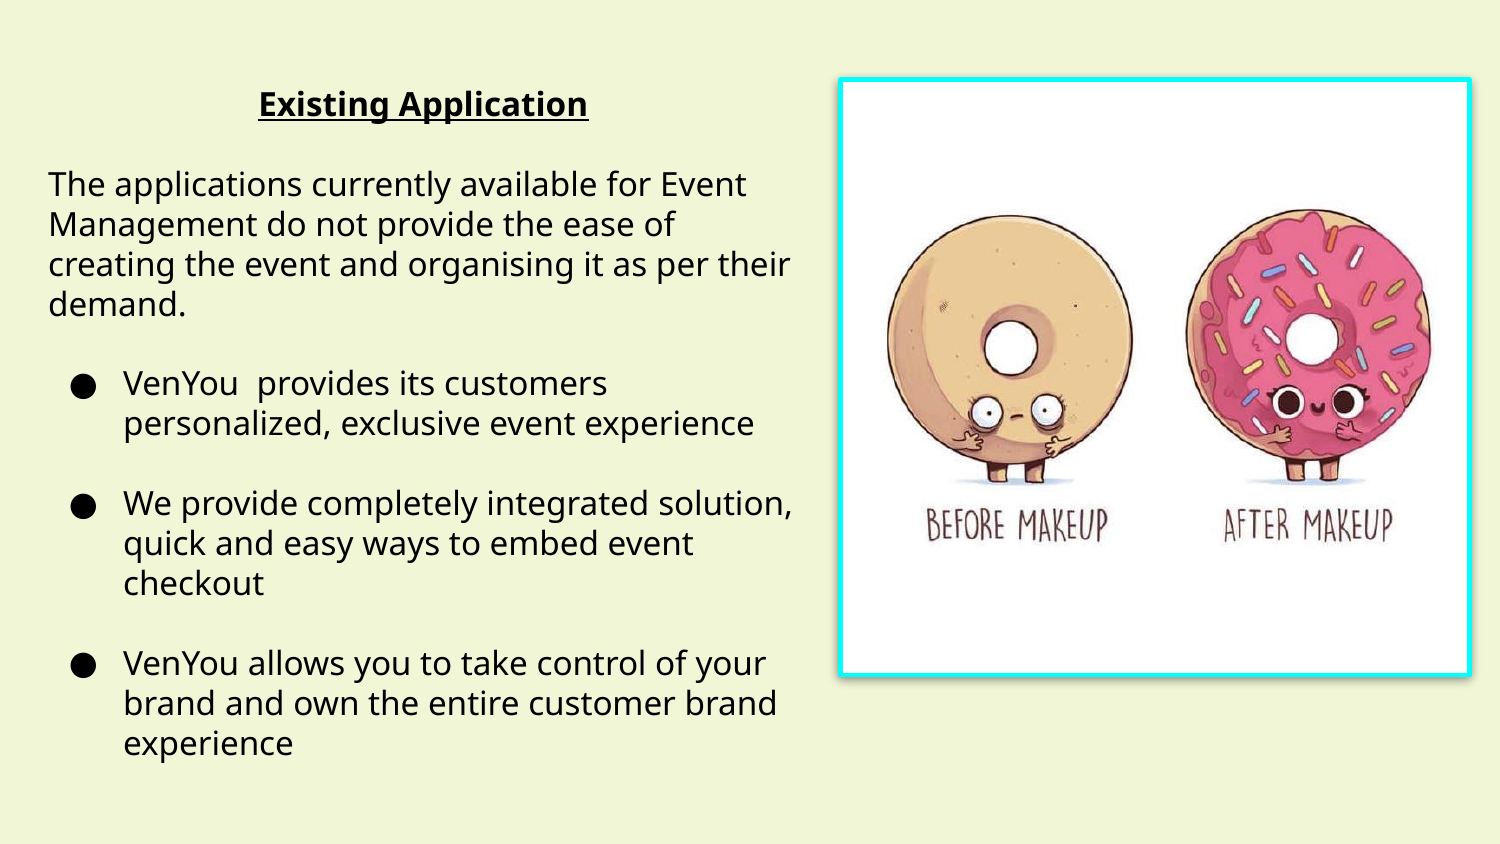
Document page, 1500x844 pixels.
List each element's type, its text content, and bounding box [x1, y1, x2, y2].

picture [842, 81, 1468, 674]
text_box Existing Application The applications currently available for Event Management do not provide the ease of creating the event and organising it as per their demand. VenYou provides its customers personalized, exclusive event experience We provide completely integrated solution, quick and easy ways to embed event checkout VenYou allows you to take control of your brand and own the entire customer brand experience [33, 68, 814, 741]
